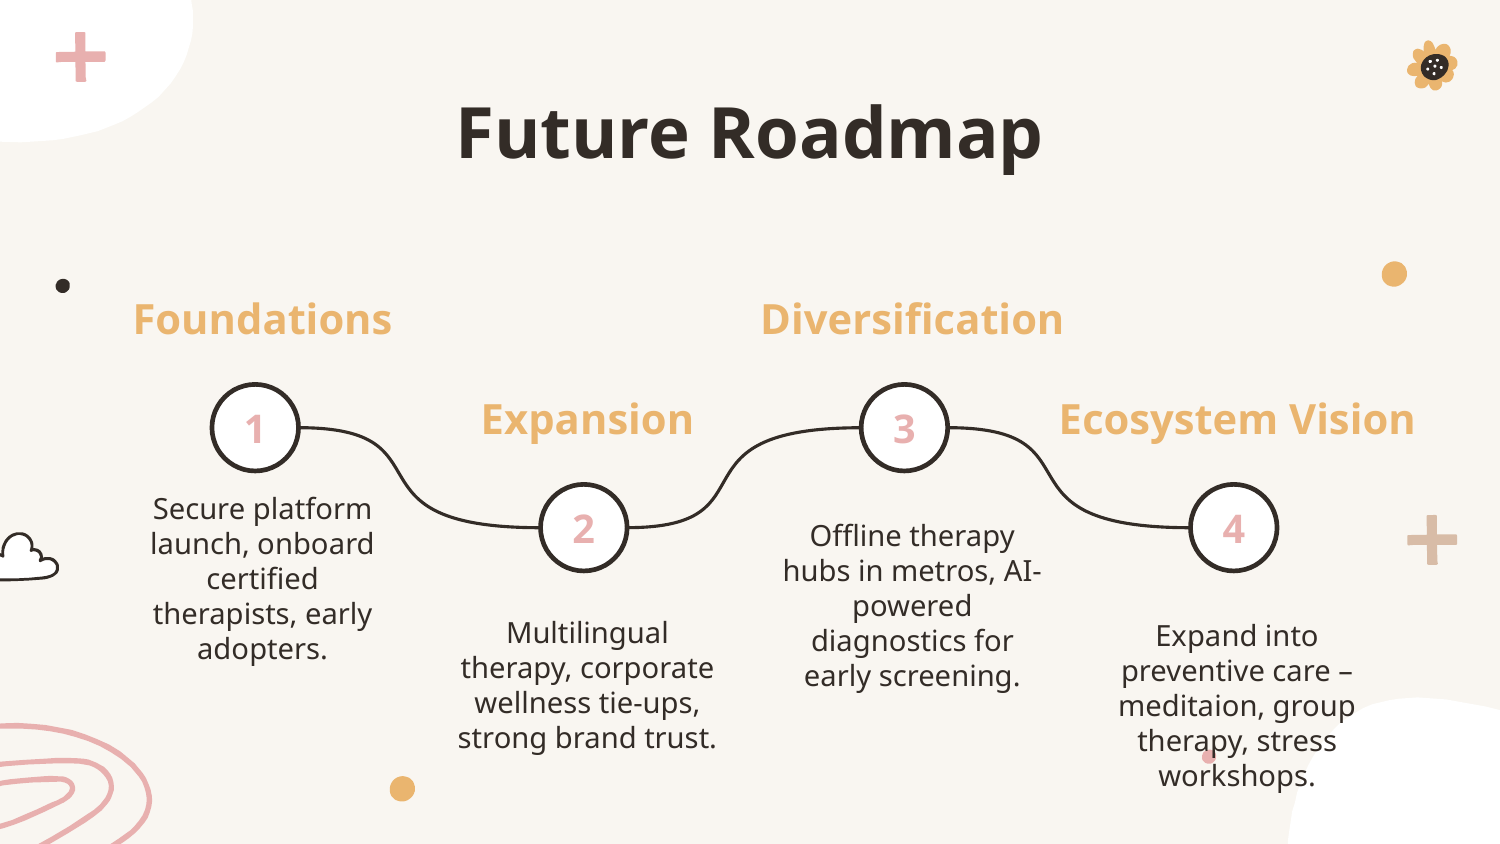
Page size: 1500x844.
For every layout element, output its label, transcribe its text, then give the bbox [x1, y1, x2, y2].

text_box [298, 427, 541, 528]
text_box 2 [540, 484, 627, 571]
title Future Roadmap [118, 72, 1382, 167]
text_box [626, 427, 862, 528]
text_box Secure platform launch, onboard certified therapists, early adopters. [117, 494, 408, 662]
text_box Foundations [117, 274, 408, 362]
text_box 1 [211, 384, 299, 471]
text_box Expansion [442, 374, 733, 462]
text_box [947, 427, 1191, 528]
text_box Diversification [711, 274, 1113, 362]
text_box Ecosystem Vision [1028, 374, 1446, 462]
text_box Multilingual therapy, corporate wellness tie-ups, strong brand trust. [442, 598, 733, 771]
text_box 4 [1190, 484, 1278, 571]
text_box Offline therapy hubs in metros, AI-powered diagnostics for early screening. [767, 498, 1058, 712]
text_box 3 [861, 384, 948, 471]
text_box Expand into preventive care – meditaion, group therapy, stress workshops. [1091, 598, 1383, 812]
